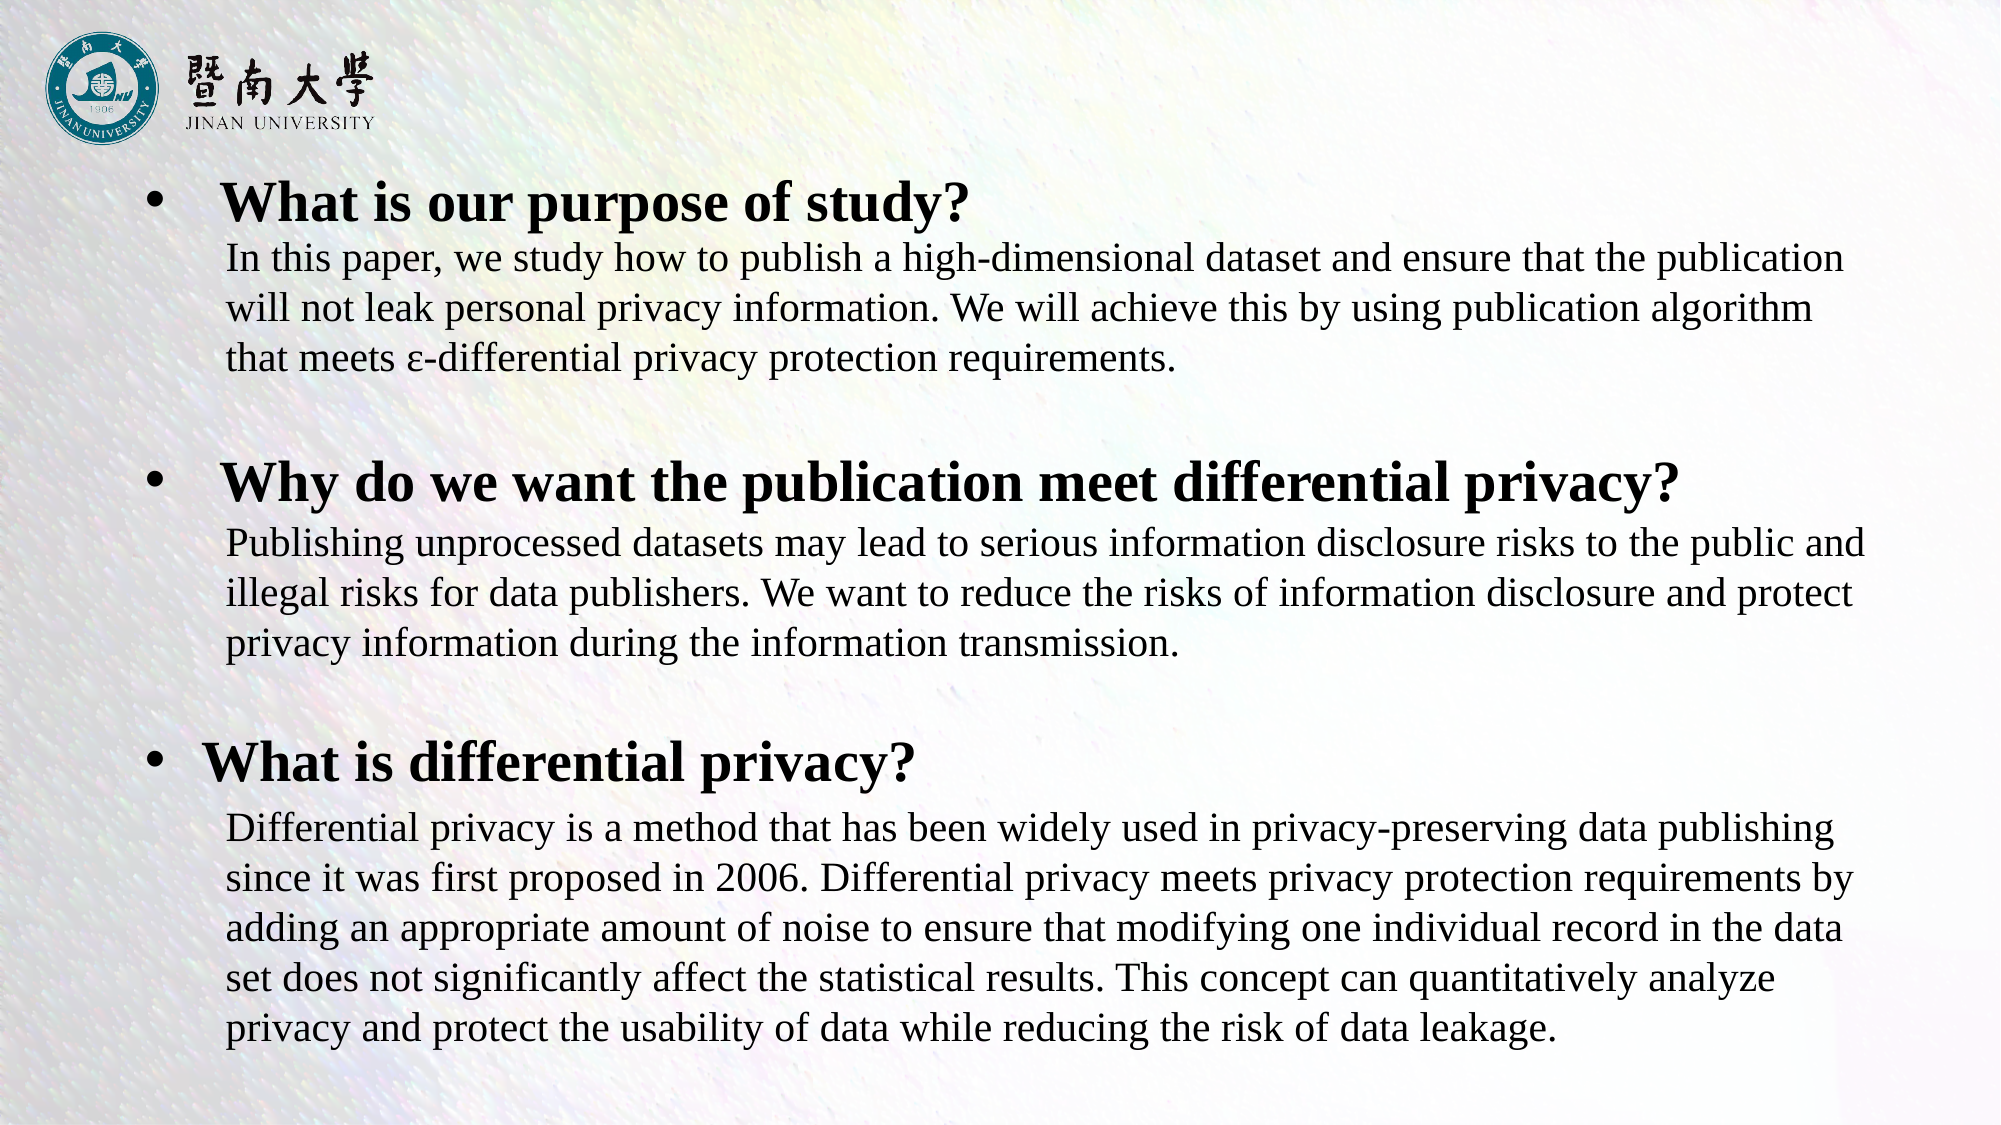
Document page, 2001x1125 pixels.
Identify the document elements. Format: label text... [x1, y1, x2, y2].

text_box Publishing unprocessed datasets may lead to serious information disclosure risks to the public and illegal risks for data publishers. We want to reduce the risks of information disclosure and protect privacy information during the information transmission. [210, 507, 1883, 673]
text_box In this paper, we study how to publish a high-dimensional dataset and ensure that the publication will not leak personal privacy information. We will achieve this by using publication algorithm that meets ε-differential privacy protection requirements. [210, 222, 1883, 387]
text_box What is our purpose of study? Why do we want the publication meet differential privacy? What is differential privacy? [130, 156, 1870, 1125]
picture [0, 0, 2001, 1125]
text_box Differential privacy is a method that has been widely used in privacy-preserving data publishing since it was first proposed in 2006. Differential privacy meets privacy protection requirements by adding an appropriate amount of noise to ensure that modifying one individual record in the data set does not significantly affect the statistical results. This concept can quantitatively analyze privacy and protect the usability of data while reducing the risk of data leakage. [210, 792, 1883, 1057]
